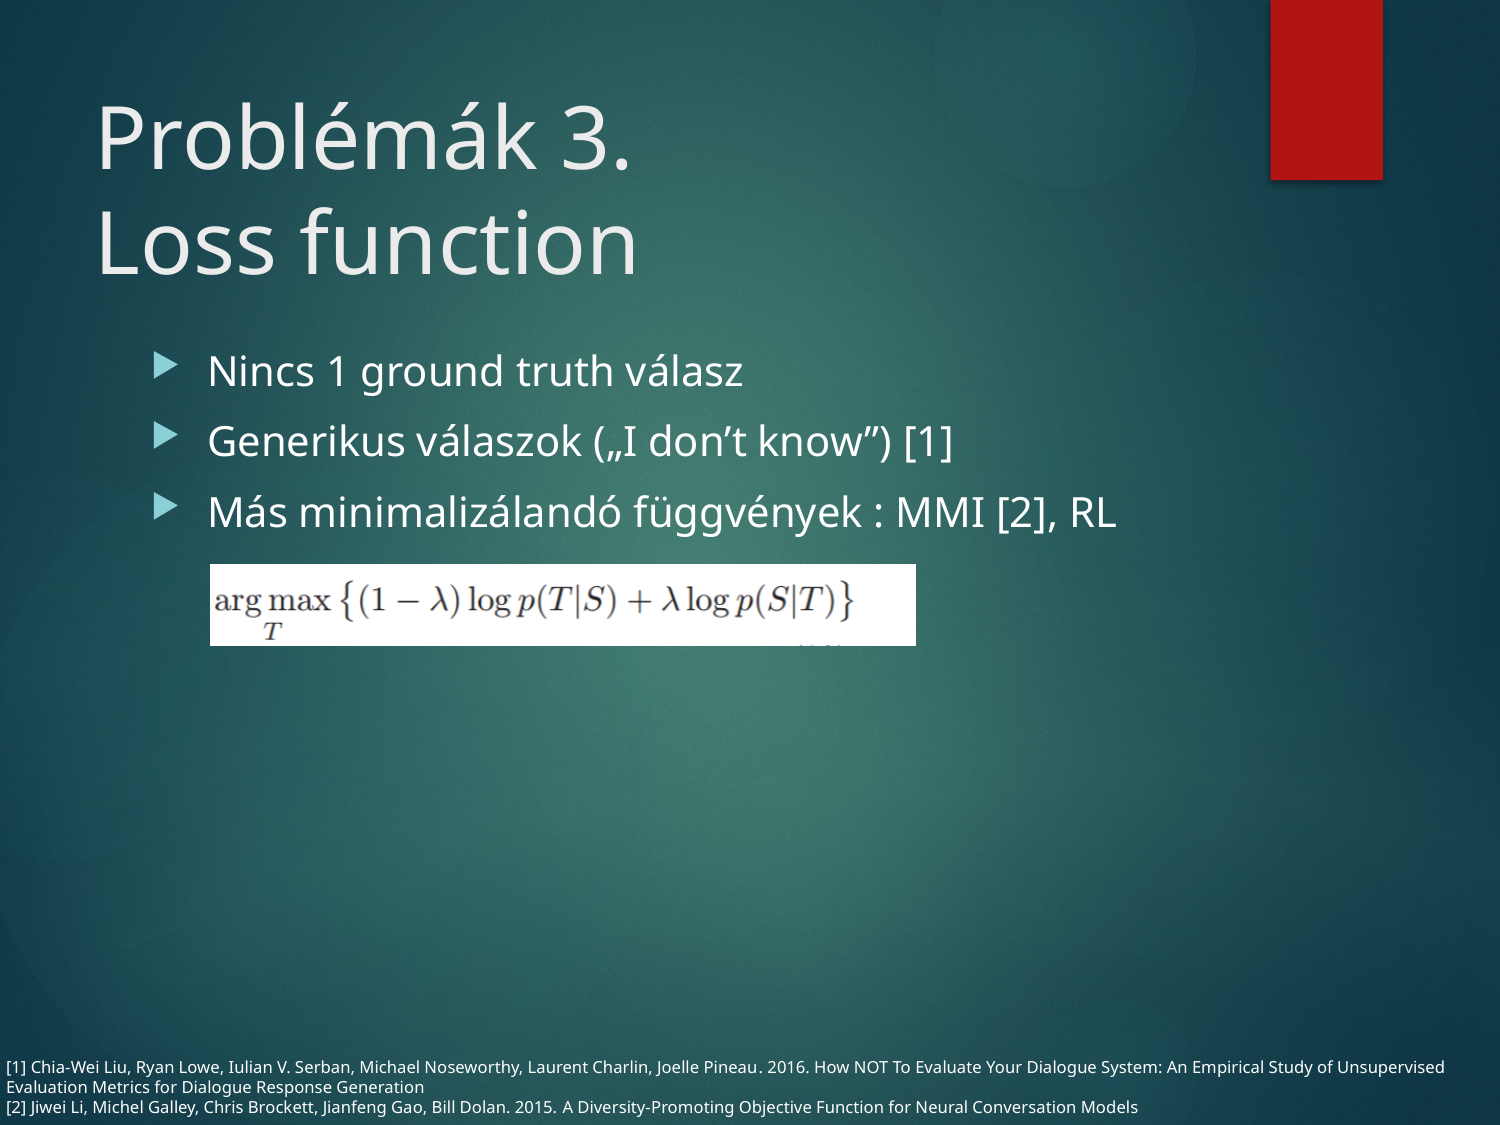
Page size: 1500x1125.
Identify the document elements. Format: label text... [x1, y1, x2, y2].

list Nincs 1 ground truth válasz Generikus válaszok („I don’t know”) [1] Más minimalizálandó függvények : MMI [2], RL [135, 336, 1237, 1025]
title Problémák 3. Loss function [79, 74, 1237, 304]
picture [210, 564, 916, 646]
text_box [1] Chia-Wei Liu, Ryan Lowe, Iulian V. Serban, Michael Noseworthy, Laurent Charlin, Joelle Pineau. 2016. How NOT To Evaluate Your Dialogue System: An Empirical Study of Unsupervised Evaluation Metrics for Dialogue Response Generation [2] Jiwei Li, Michel Galley, Chris Brockett, Jianfeng Gao, Bill Dolan. 2015. A Diversity-Promoting Objective Function for Neural Conversation Models [0, 1049, 1500, 1124]
